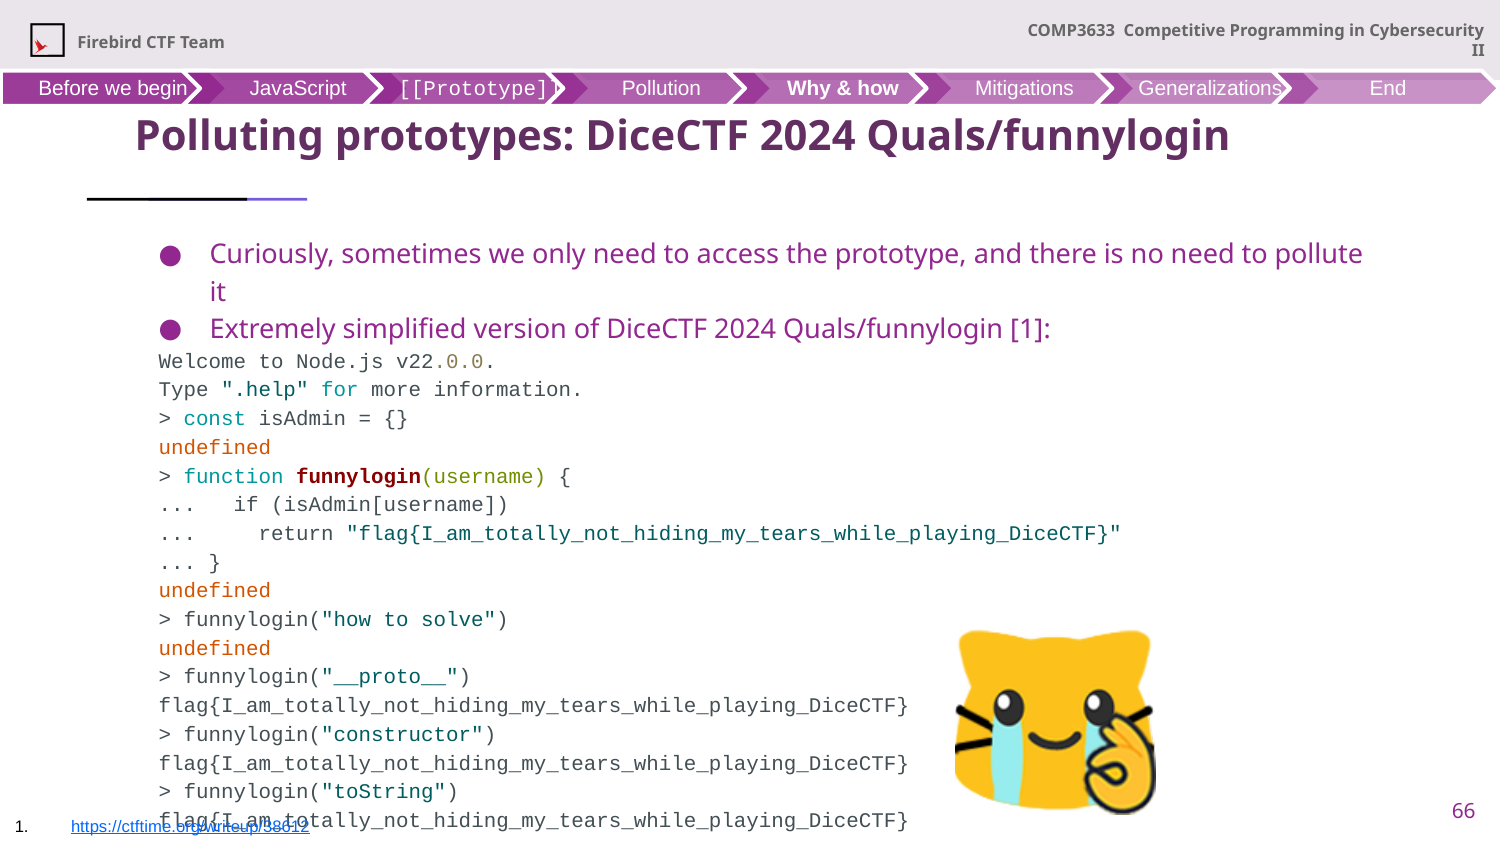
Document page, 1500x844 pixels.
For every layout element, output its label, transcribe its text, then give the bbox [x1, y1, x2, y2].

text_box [0, 70, 1500, 107]
text_box https://ctftime.org/writeup/38612 [0, 808, 1056, 844]
title Polluting prototypes: DiceCTF 2024 Quals/funnylogin [119, 114, 1381, 182]
picture [955, 614, 1156, 815]
picture [26, 19, 69, 61]
list Curiously, sometimes we only need to access the prototype, and there is no need to pollute it Extremely simplified version of DiceCTF 2024 Quals/funnylogin [1]: Welcome to Node.js v22.0.0. Type ".help" for more information. > const isAdmin = {} undefined > function funnylogin(username) { ... if (isAdmin[username]) ... return "flag{I_am_totally_not_hiding_my_tears_while_playing_DiceCTF}" ... } undefined > funnylogin("how to solve") undefined > funnylogin("__proto__") flag{I_am_totally_not_hiding_my_tears_while_playing_DiceCTF} > funnylogin("constructor") flag{I_am_totally_not_hiding_my_tears_while_playing_DiceCTF} > funnylogin("toString") flag{I_am_totally_not_hiding_my_tears_while_playing_DiceCTF} [119, 216, 1381, 780]
slide_number 66 [1400, 779, 1491, 844]
